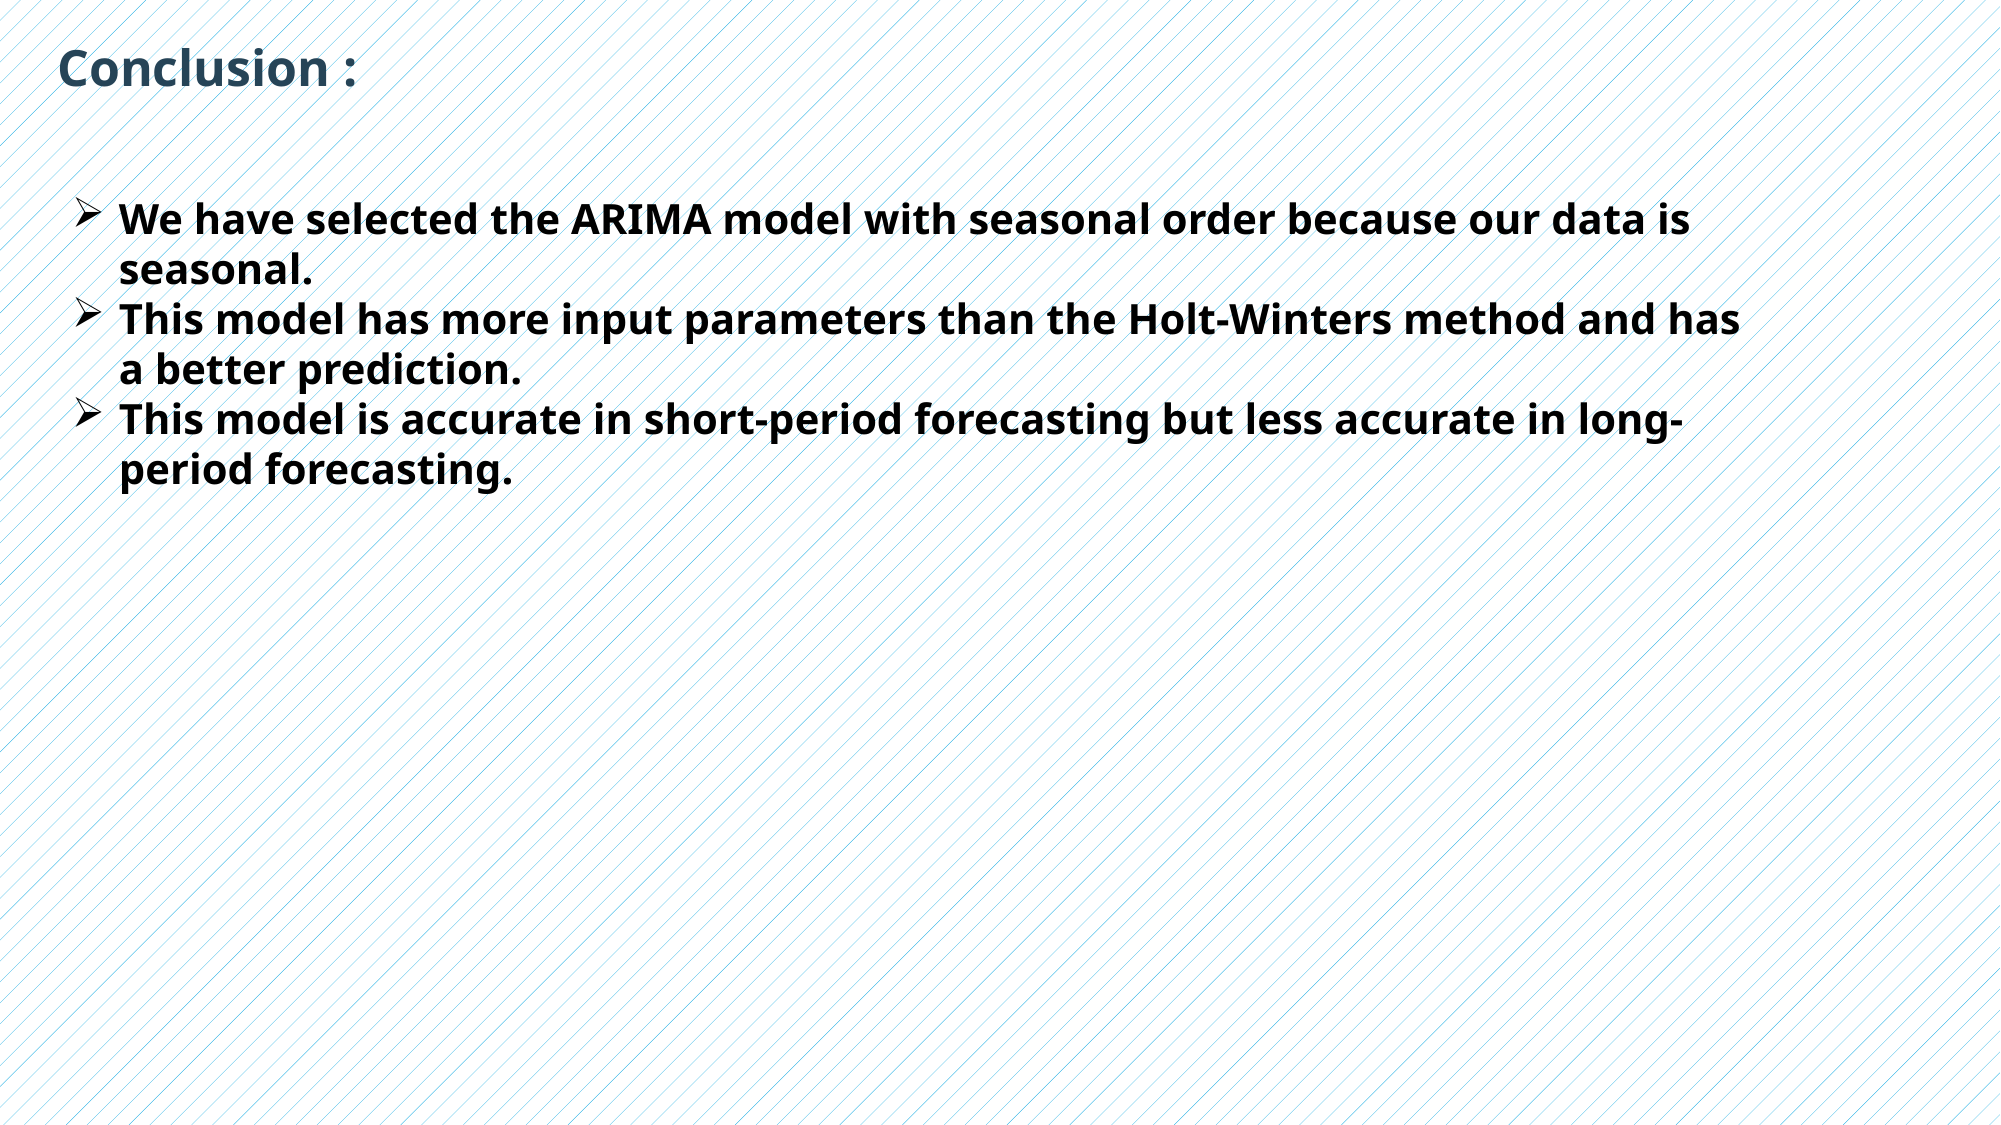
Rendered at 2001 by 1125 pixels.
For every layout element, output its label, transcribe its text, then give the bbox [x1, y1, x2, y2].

text_box We have selected the ARIMA model with seasonal order because our data is seasonal. This model has more input parameters than the Holt-Winters method and has a better prediction. This model is accurate in short-period forecasting but less accurate in long-period forecasting. [57, 185, 1780, 501]
text_box Conclusion : [42, 29, 658, 105]
